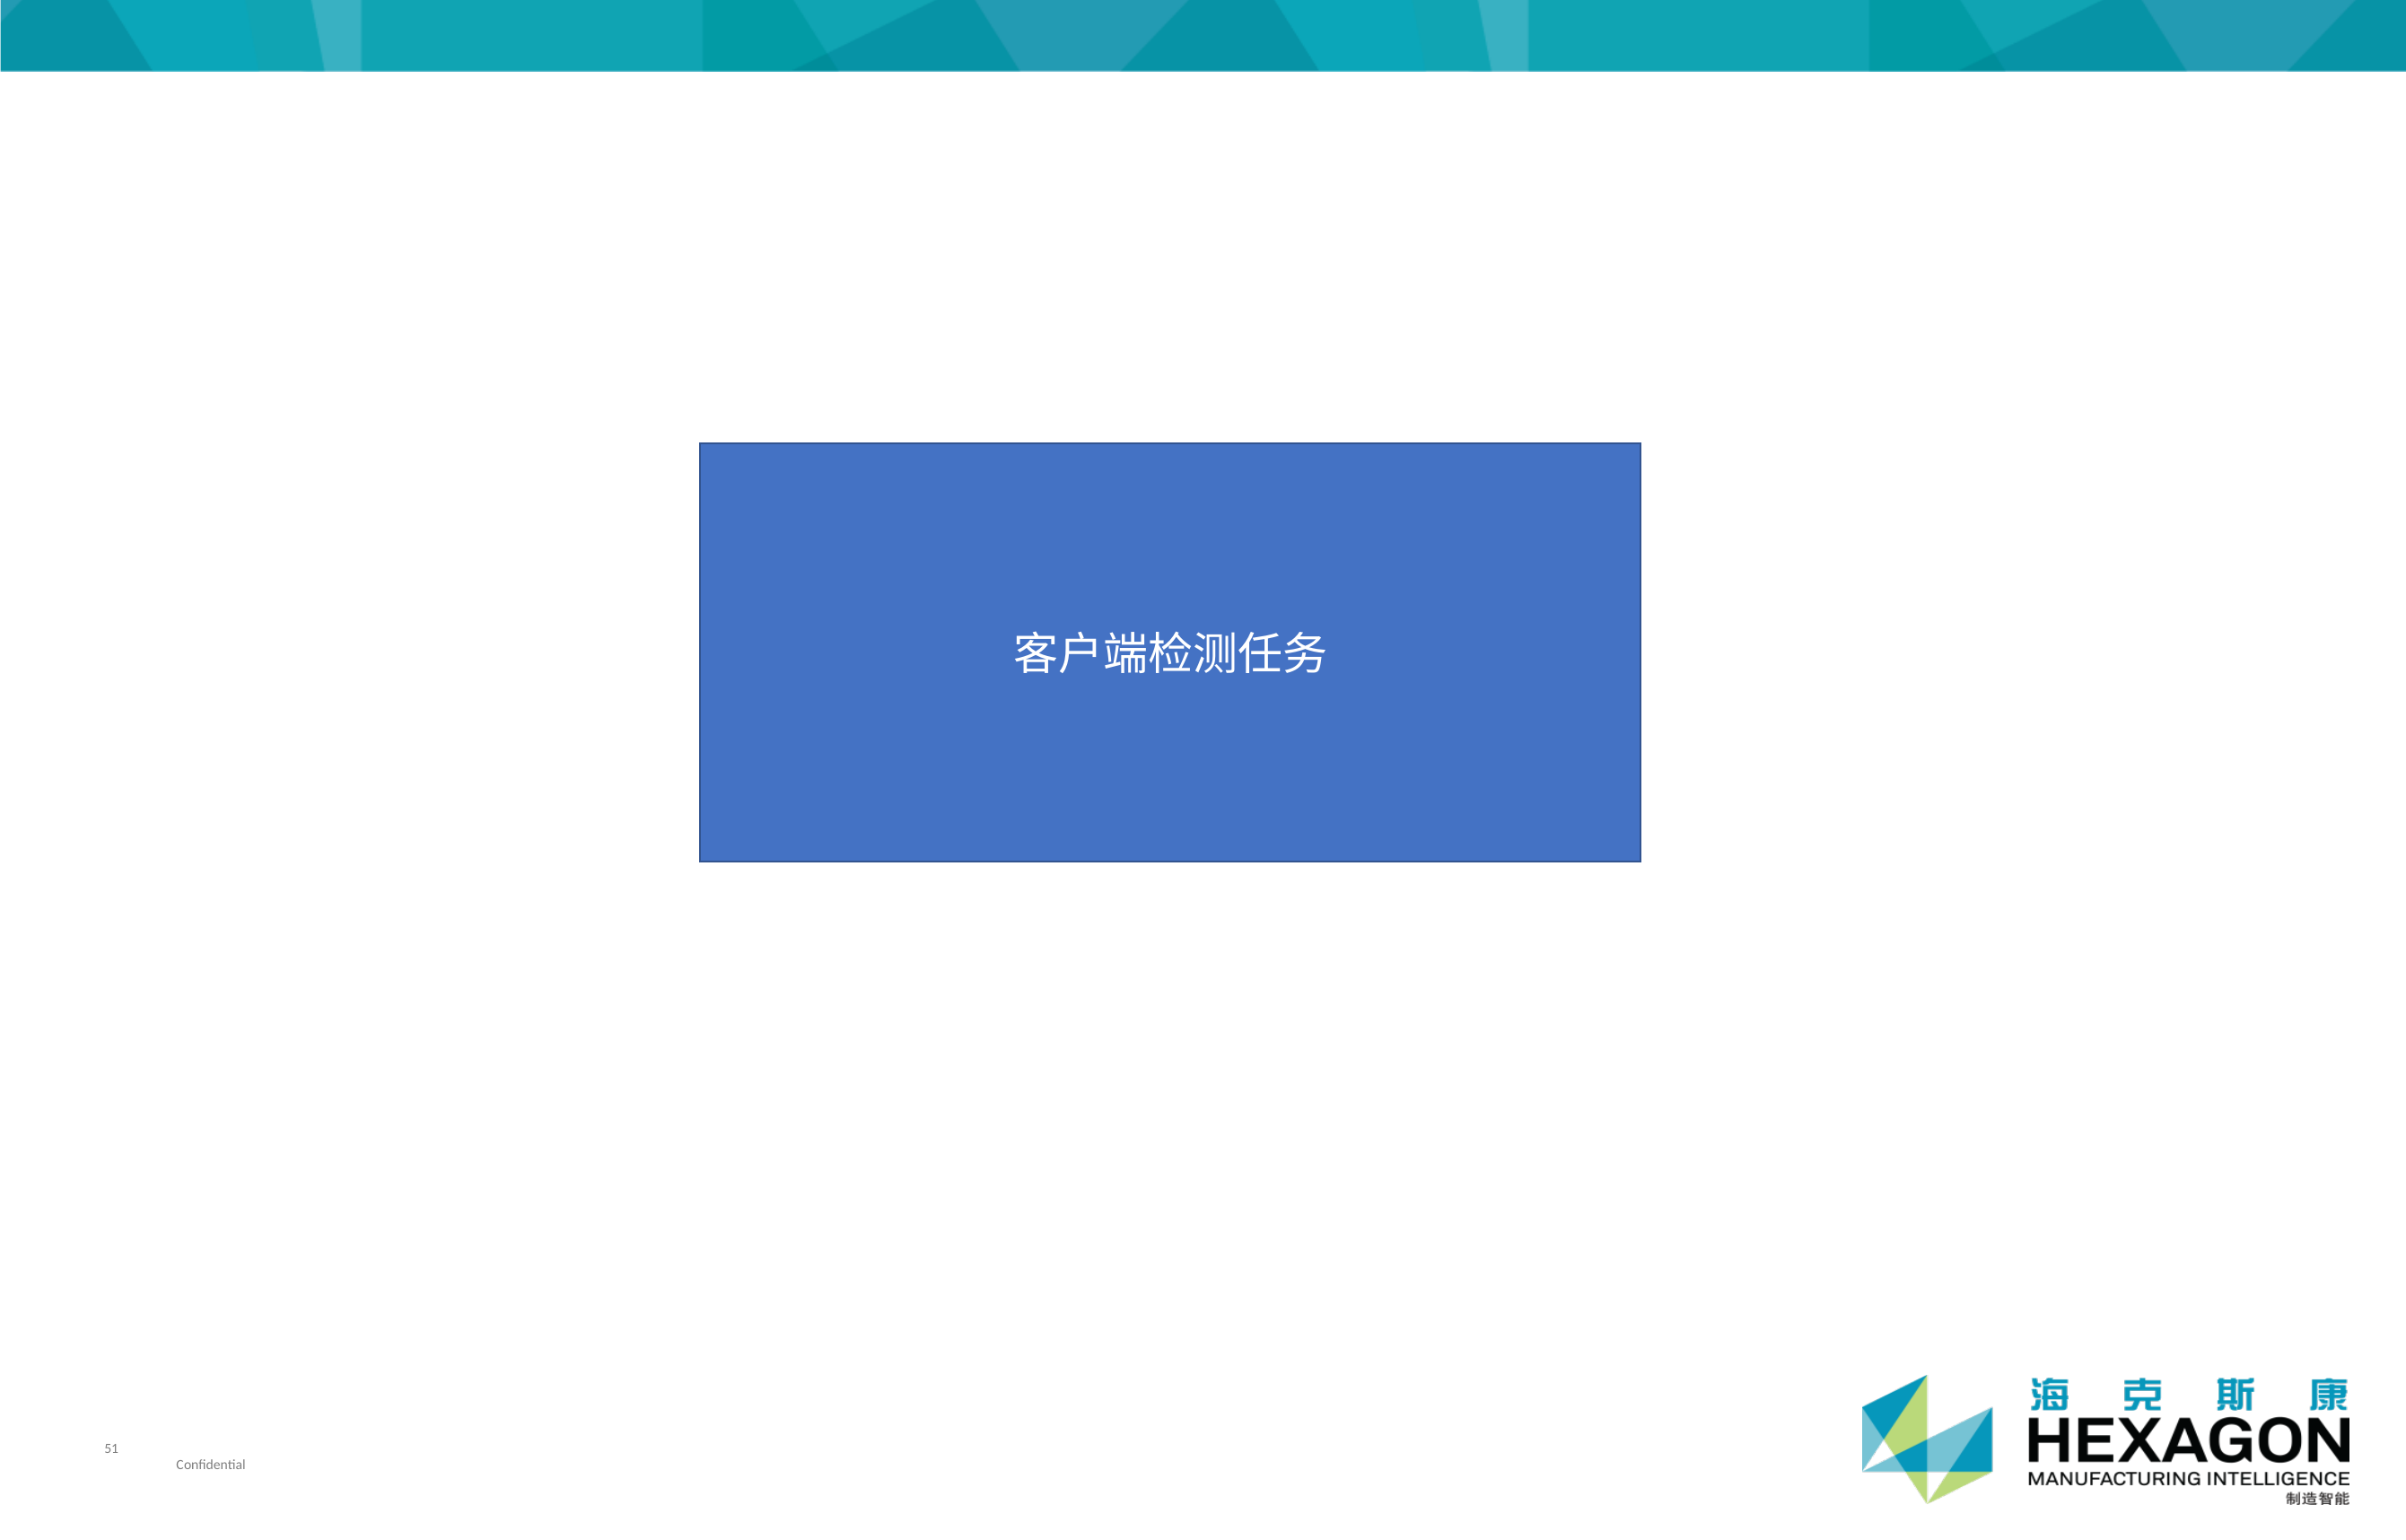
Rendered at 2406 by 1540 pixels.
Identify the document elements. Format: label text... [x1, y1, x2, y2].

text_box [699, 442, 1641, 862]
picture [0, 0, 2406, 72]
picture [1862, 1375, 2349, 1505]
text_box 客户端检测任务 [917, 617, 1423, 686]
